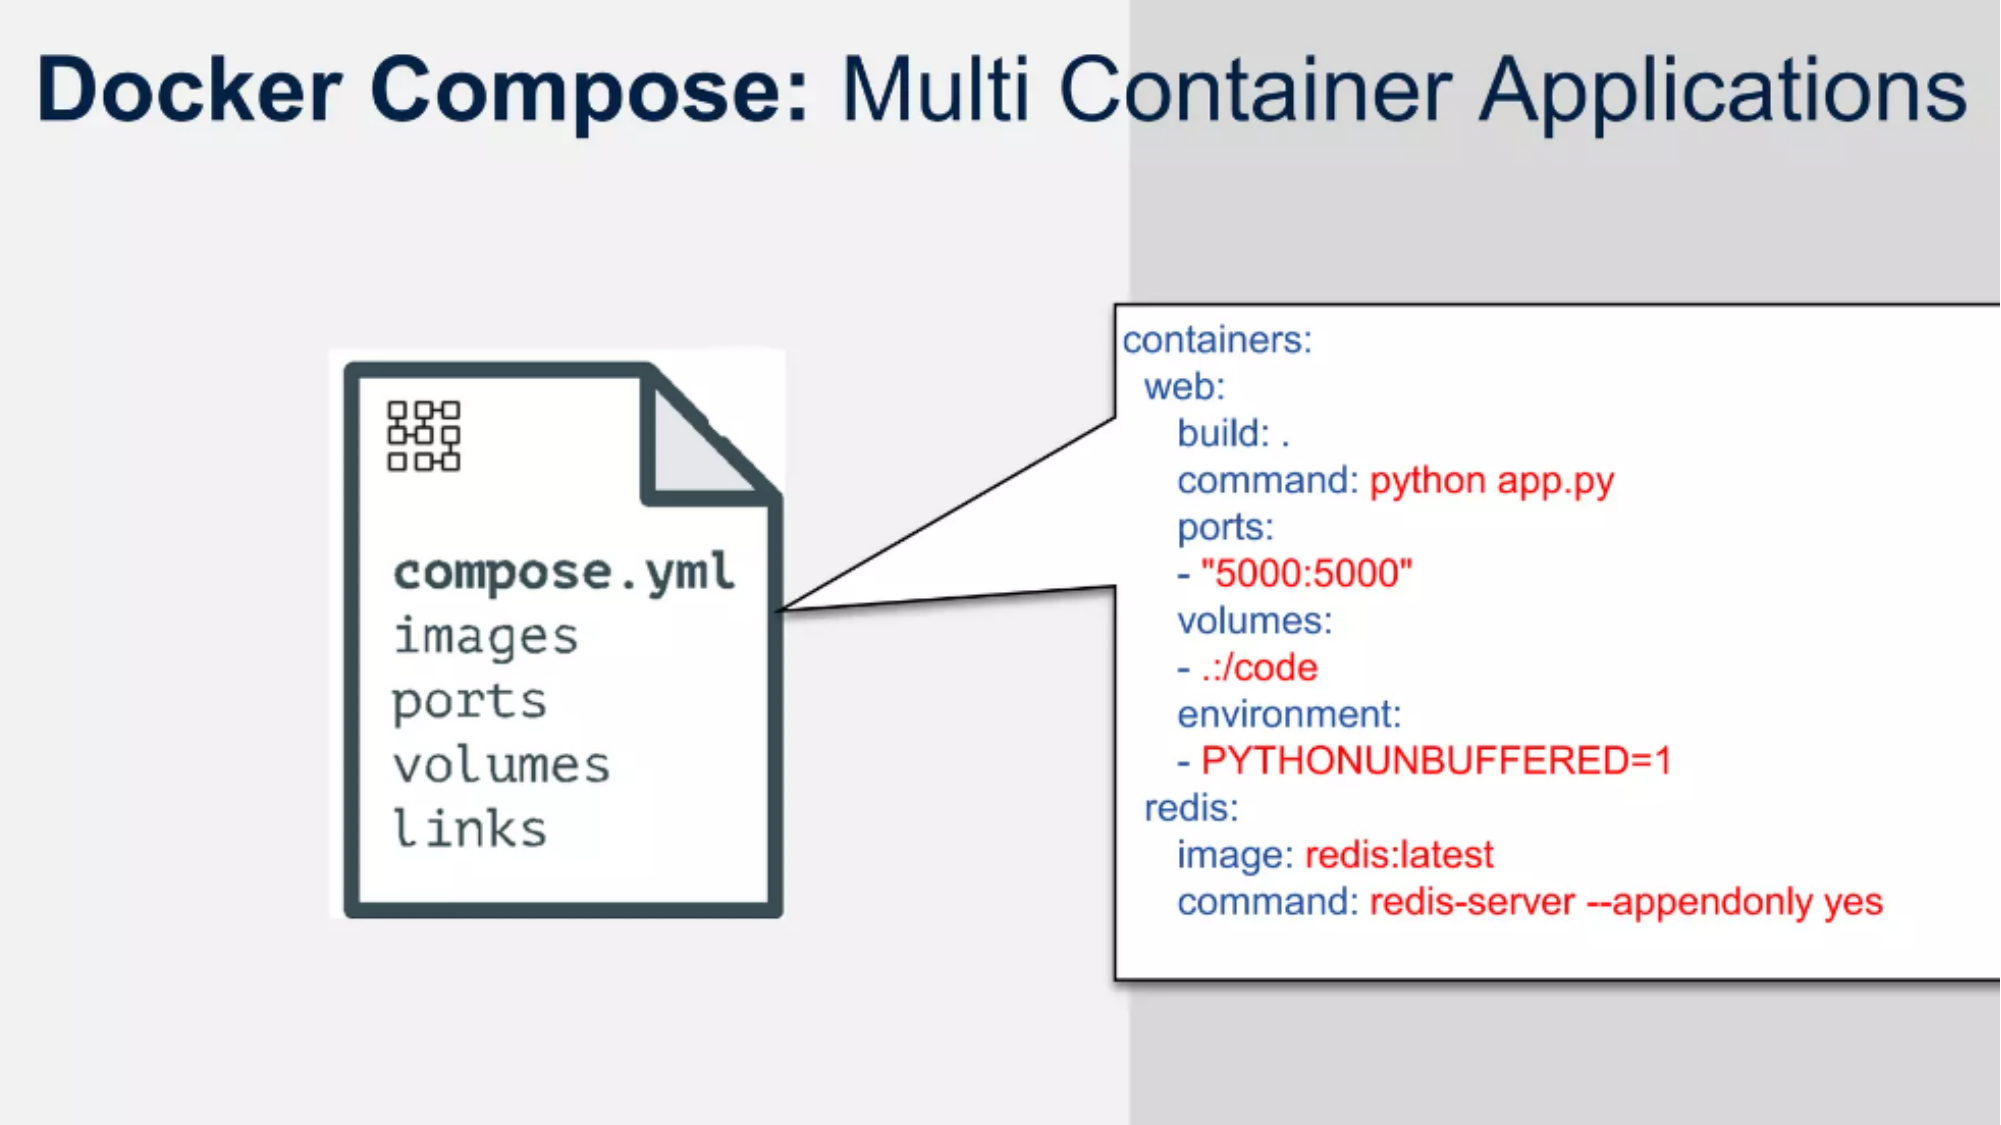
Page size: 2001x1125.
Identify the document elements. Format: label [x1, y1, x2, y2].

list [0, 0, 2000, 1125]
